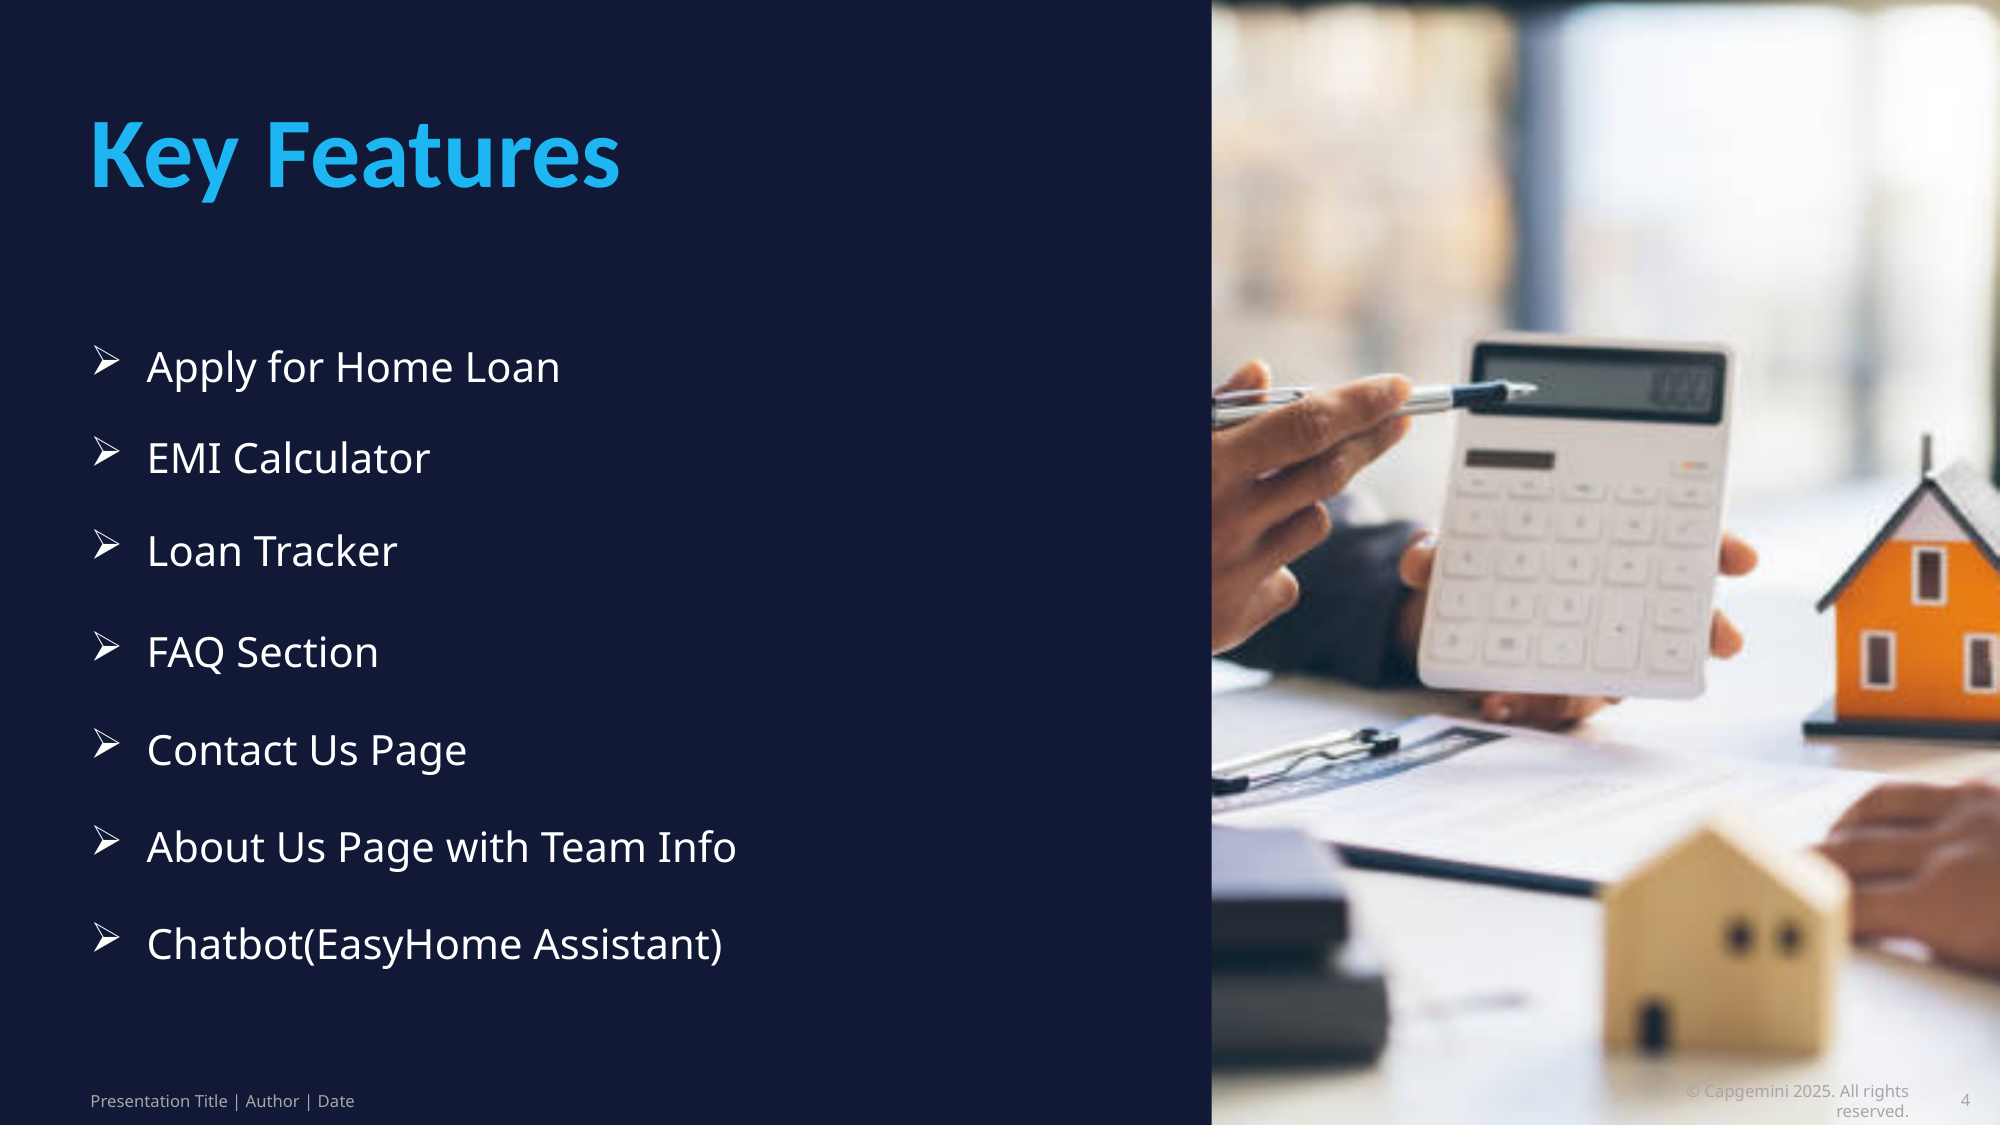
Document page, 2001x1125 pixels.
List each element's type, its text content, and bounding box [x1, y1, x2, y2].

list Chatbot(EasyHome Assistant) [90, 912, 1211, 974]
list FAQ Section [90, 620, 1211, 682]
list Apply for Home Loan [90, 360, 1211, 421]
title Key Features [90, 90, 1211, 268]
list Loan Tracker [90, 544, 1211, 605]
list Contact Us Page [90, 718, 1211, 779]
picture [1211, 0, 2000, 1125]
list About Us Page with Team Info [90, 815, 1211, 876]
list EMI Calculator [90, 426, 1211, 488]
footer Presentation Title | Author | Date [90, 1090, 864, 1112]
